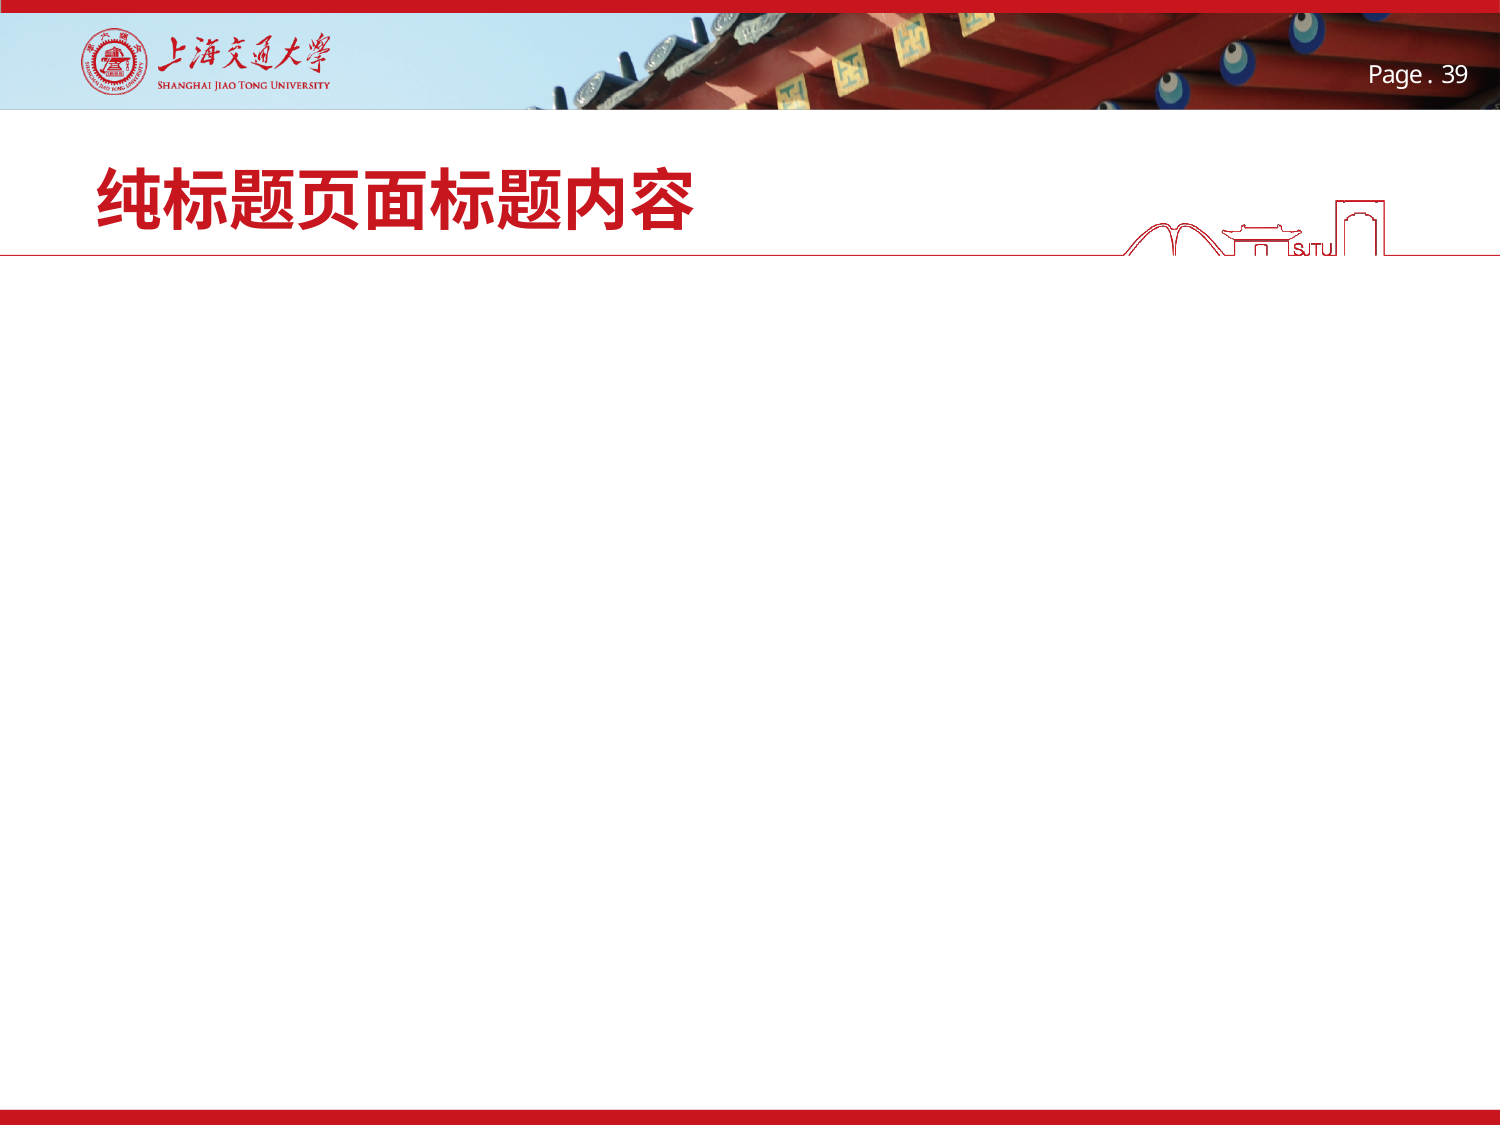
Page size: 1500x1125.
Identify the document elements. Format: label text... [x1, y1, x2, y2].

title 纯标题页面标题内容 [81, 160, 1455, 255]
picture [0, 200, 1500, 256]
picture [0, 0, 1500, 110]
